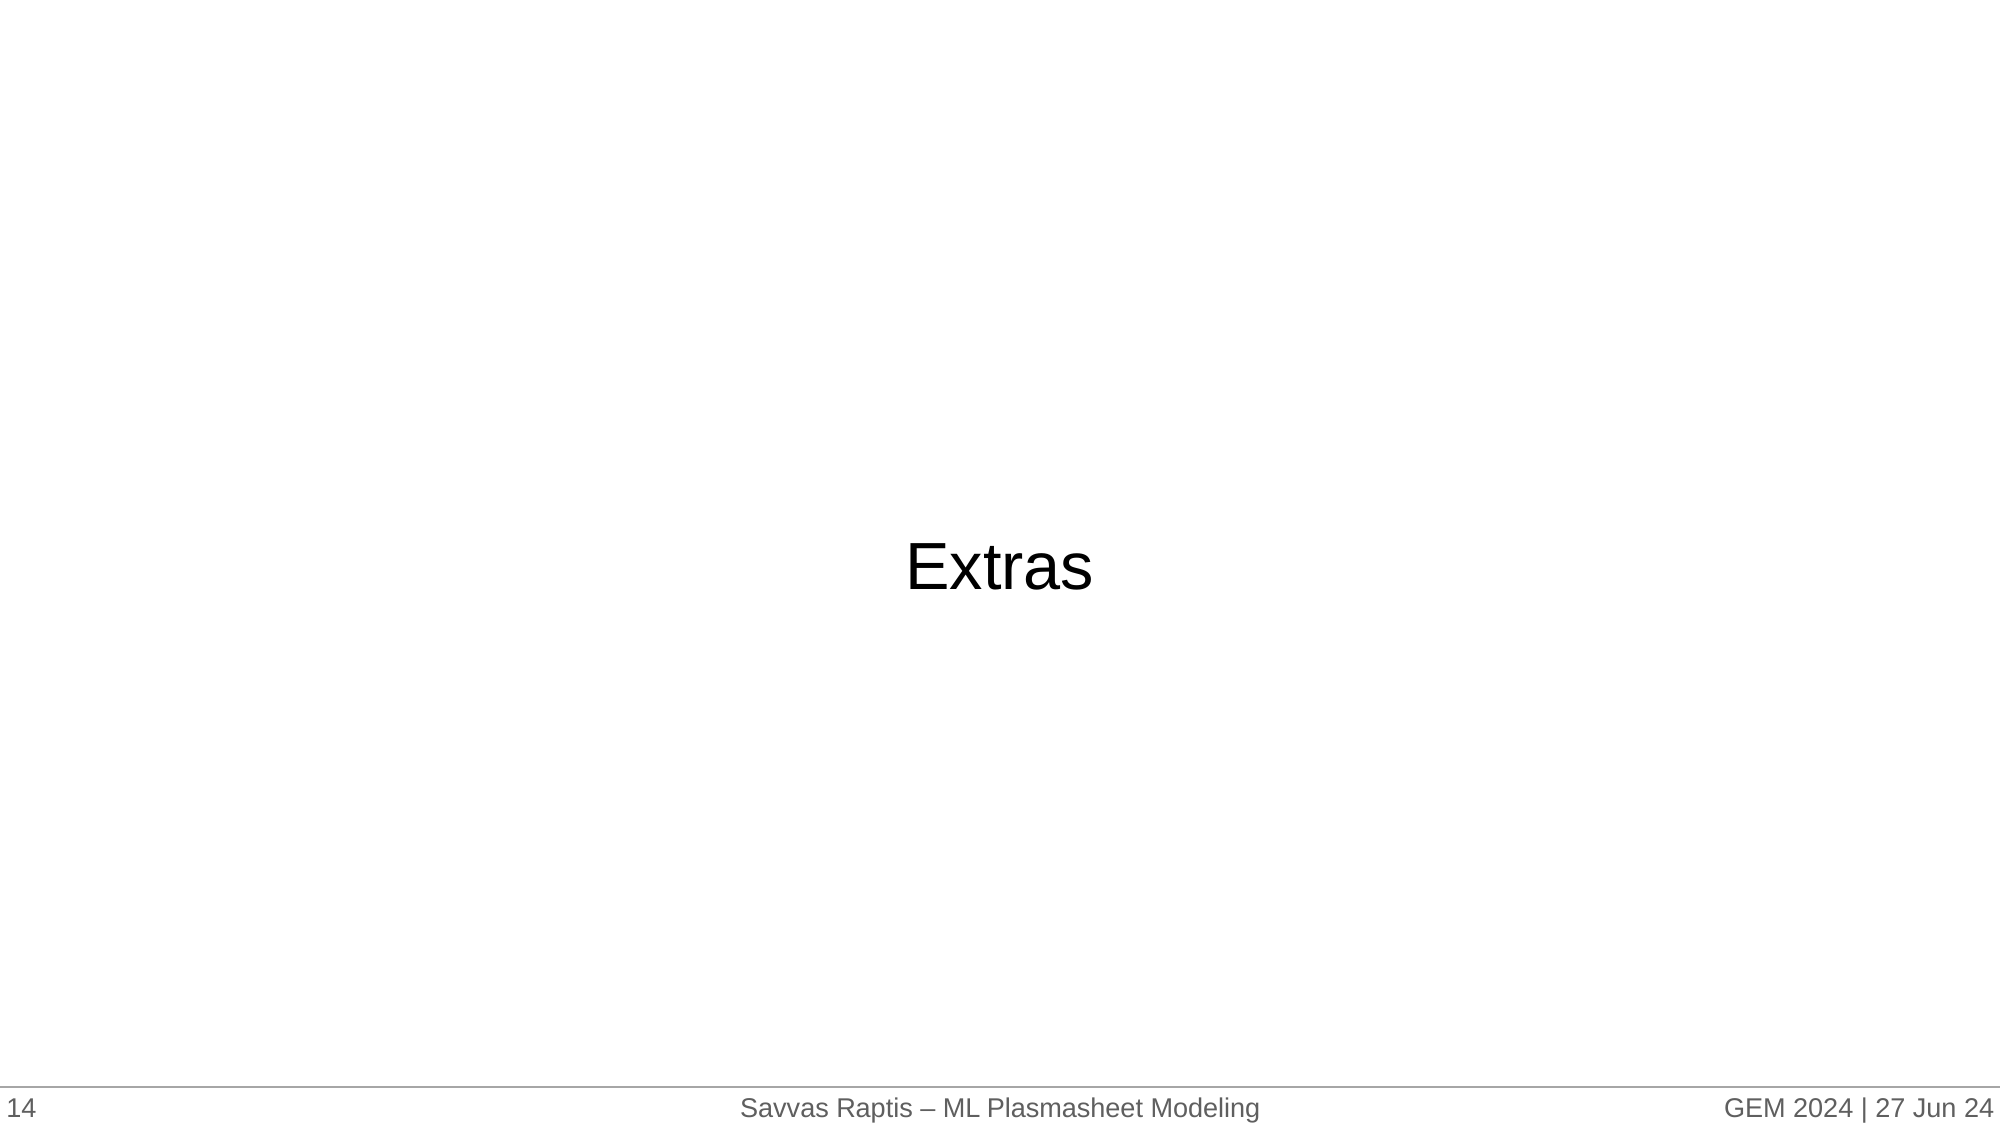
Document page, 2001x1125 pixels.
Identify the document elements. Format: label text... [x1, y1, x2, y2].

title Extras [137, 453, 1863, 672]
